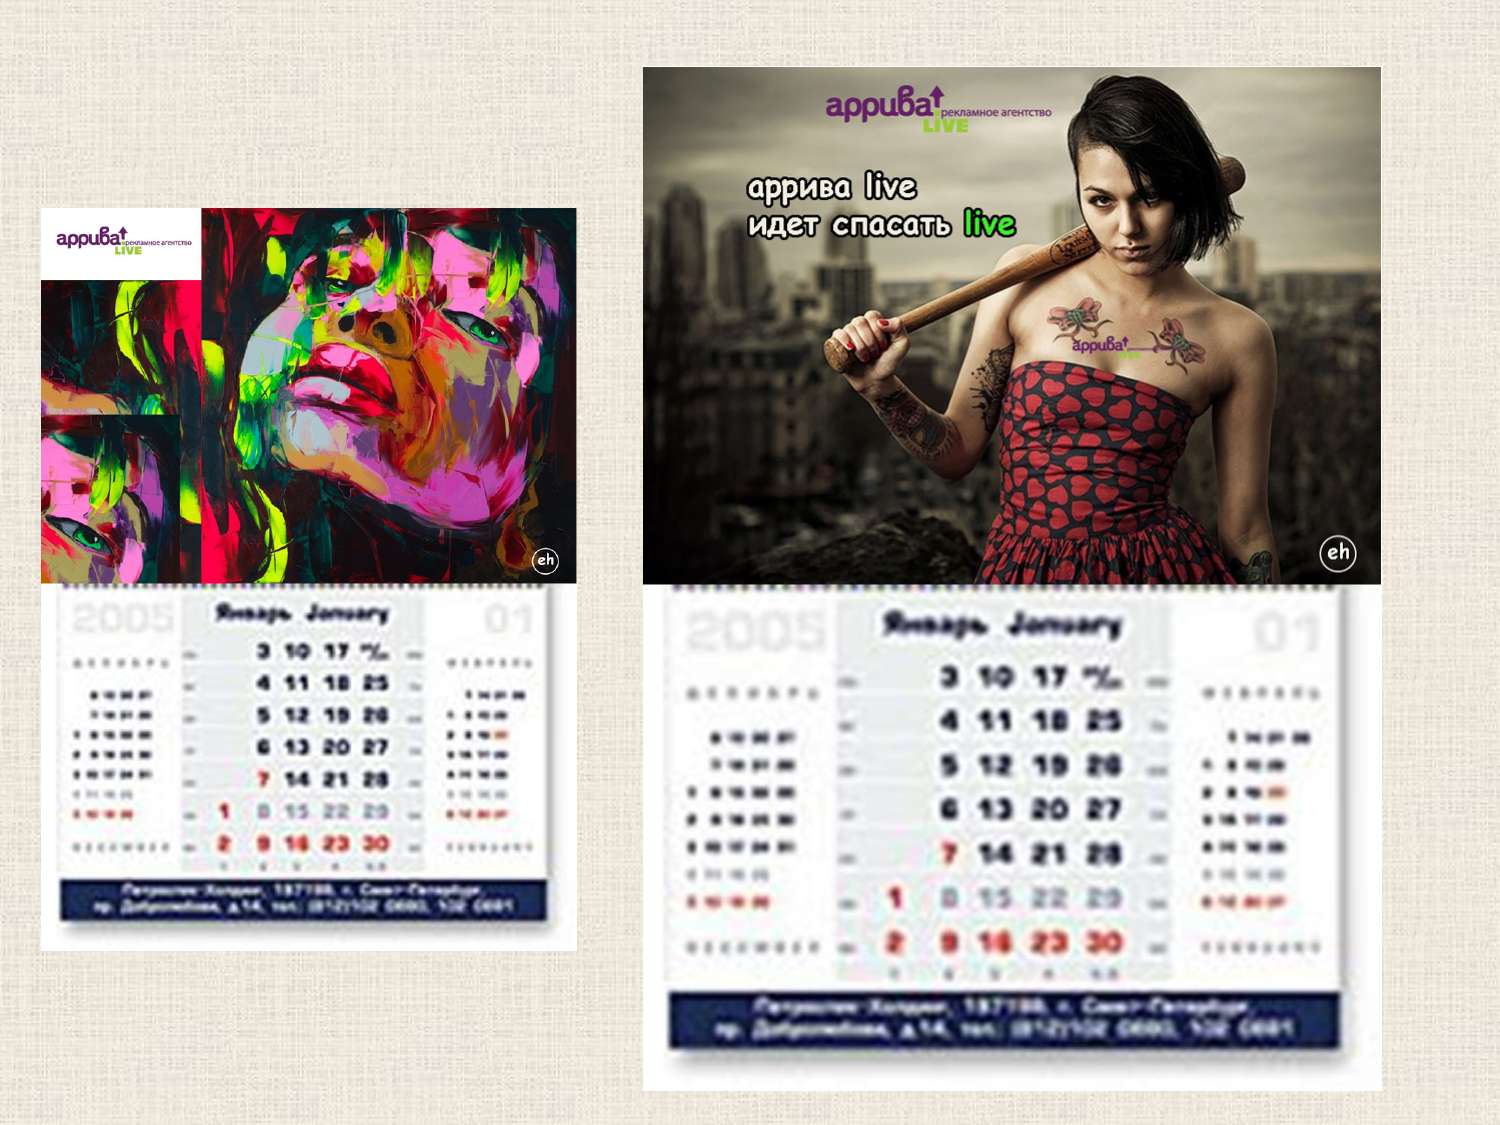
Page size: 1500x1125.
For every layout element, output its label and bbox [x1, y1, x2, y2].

list [41, 207, 577, 951]
picture [643, 66, 1382, 1091]
